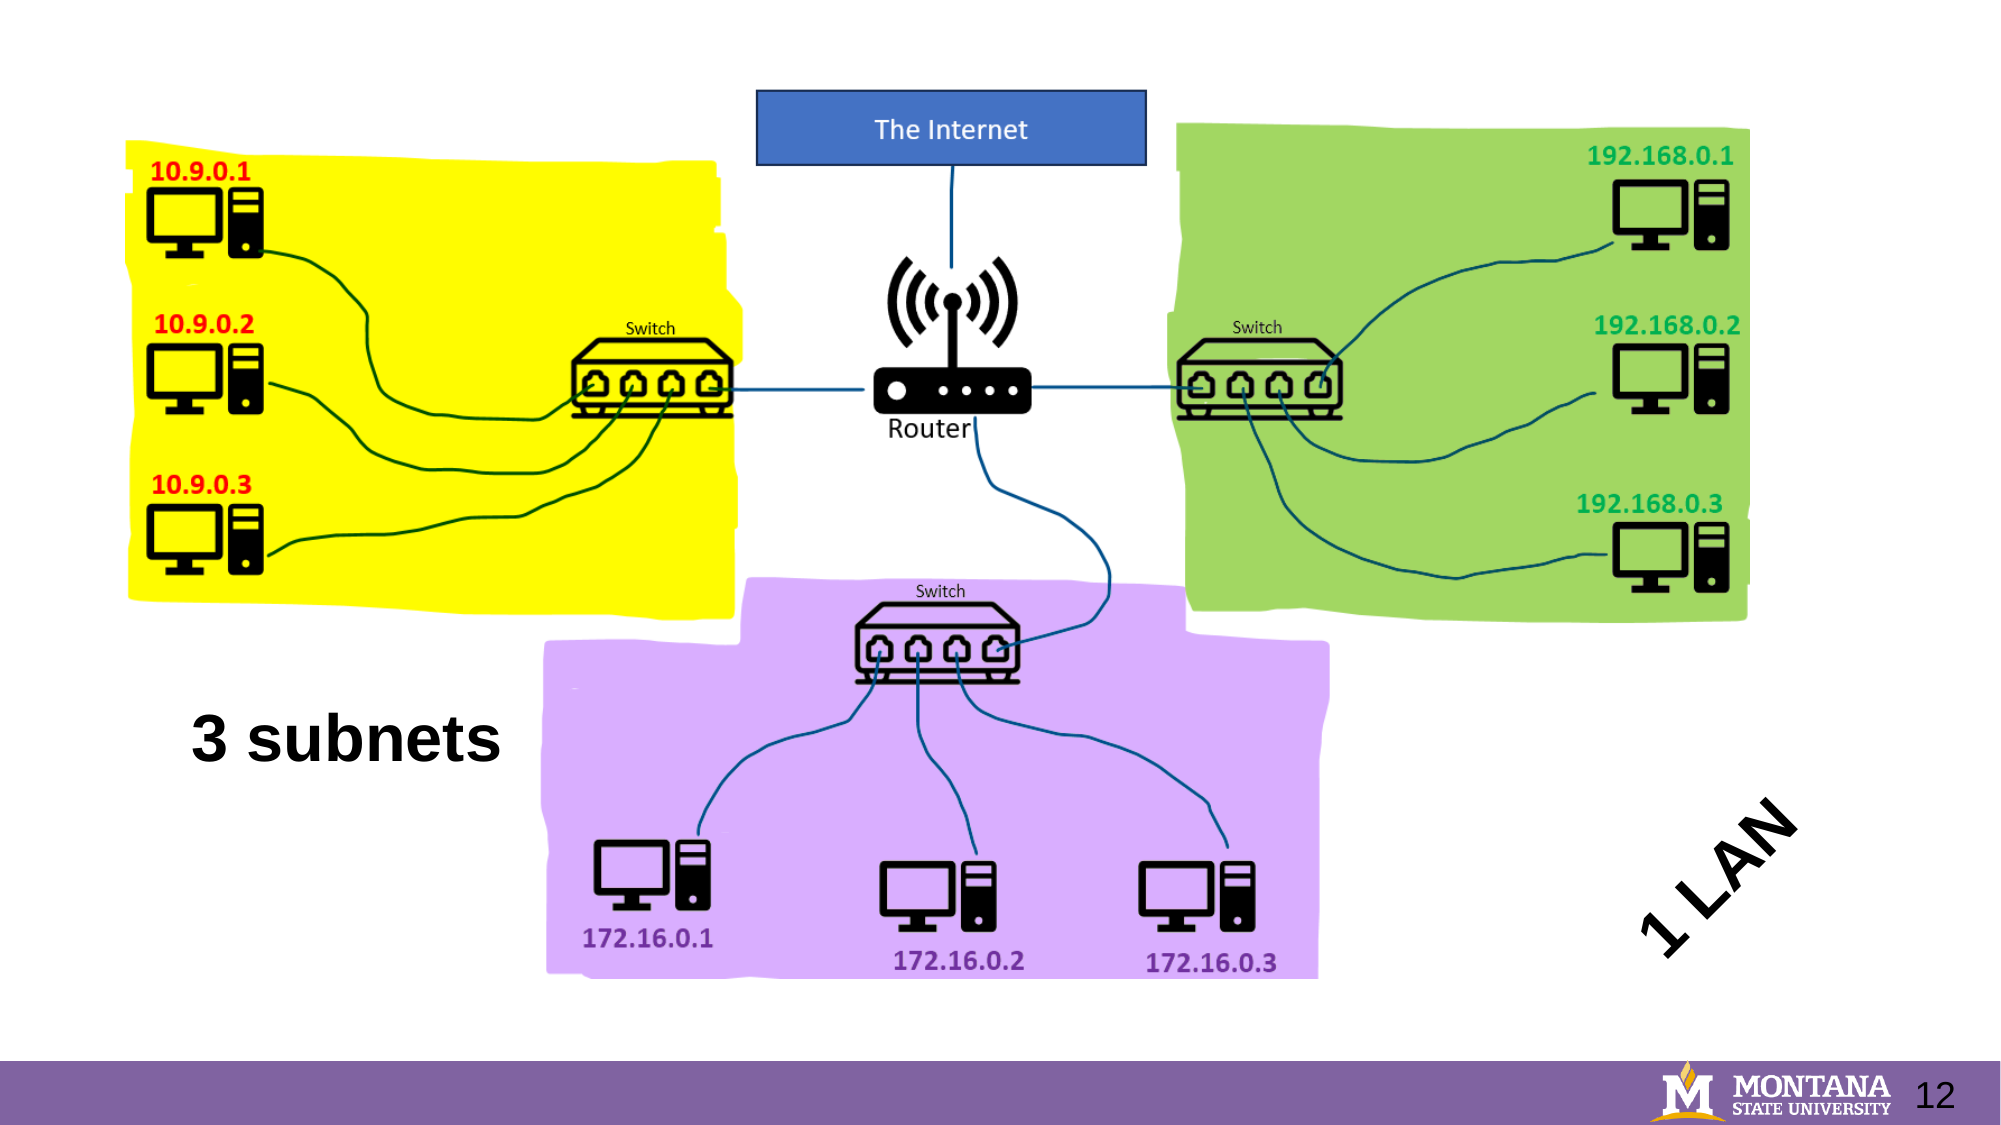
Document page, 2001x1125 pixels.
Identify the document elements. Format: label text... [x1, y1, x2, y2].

picture [124, 74, 1751, 979]
slide_number 12 [1887, 1072, 1994, 1125]
picture [1650, 1060, 1891, 1122]
text_box 1 LAN [1754, 763, 1827, 903]
